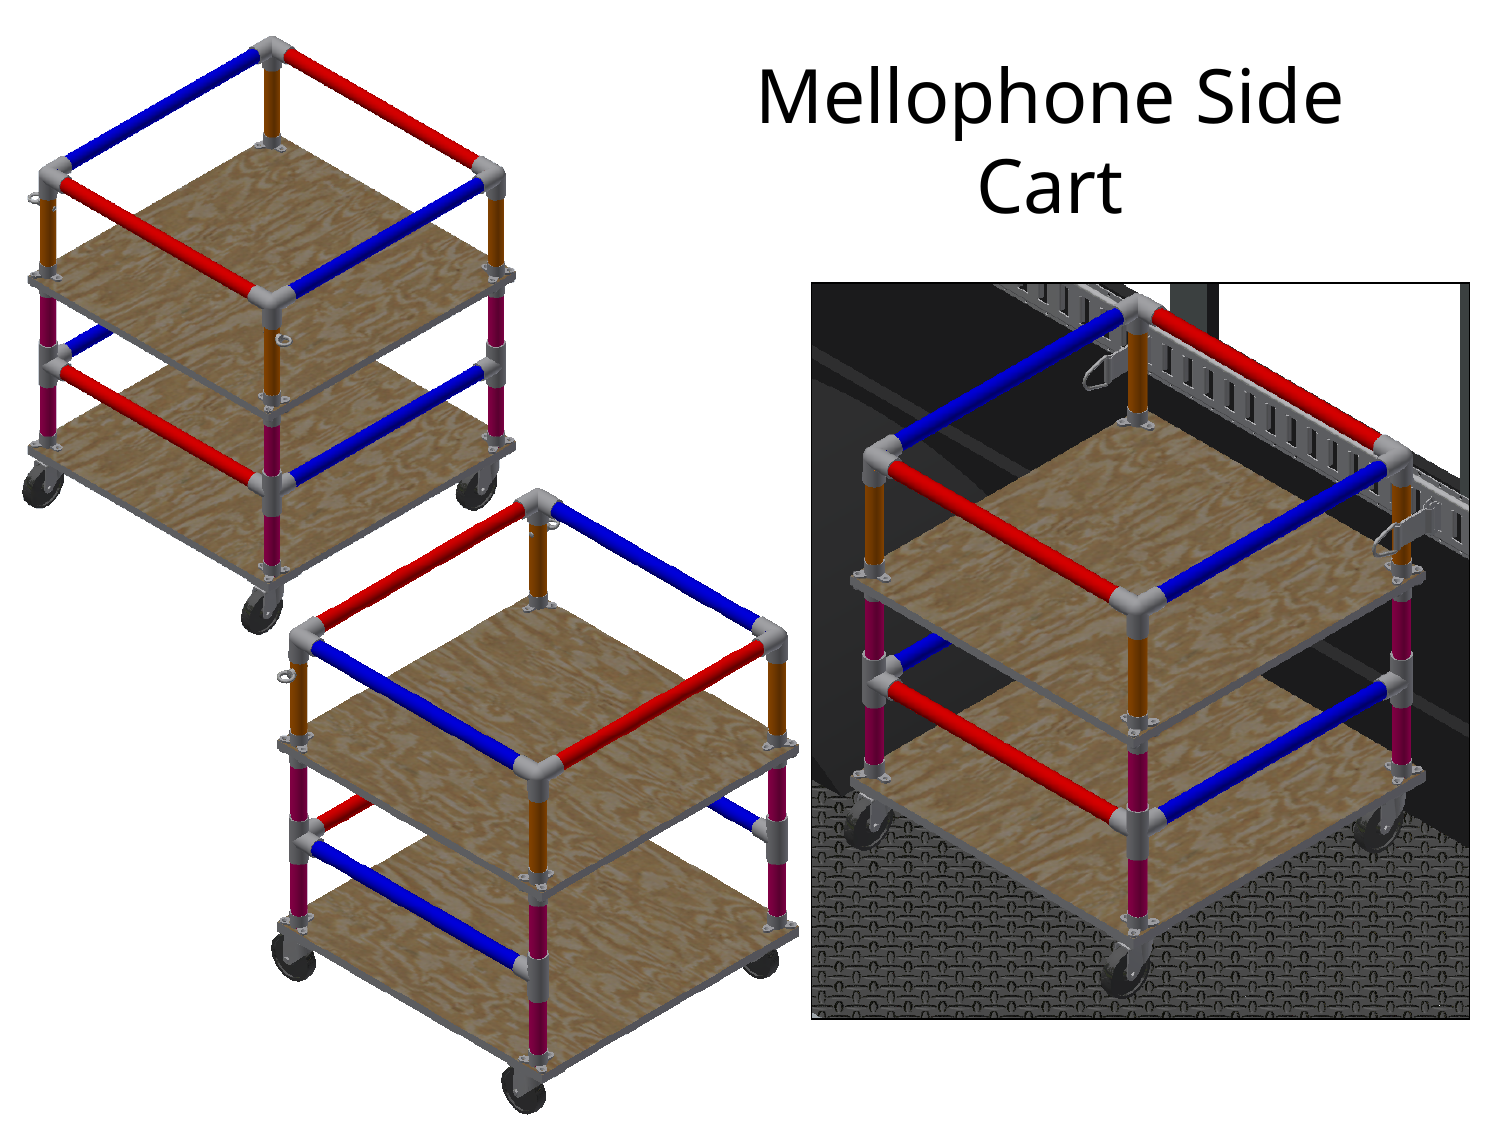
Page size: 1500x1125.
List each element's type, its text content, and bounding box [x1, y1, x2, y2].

picture [1, 17, 1470, 1125]
title Mellophone Side Cart [675, 45, 1425, 233]
